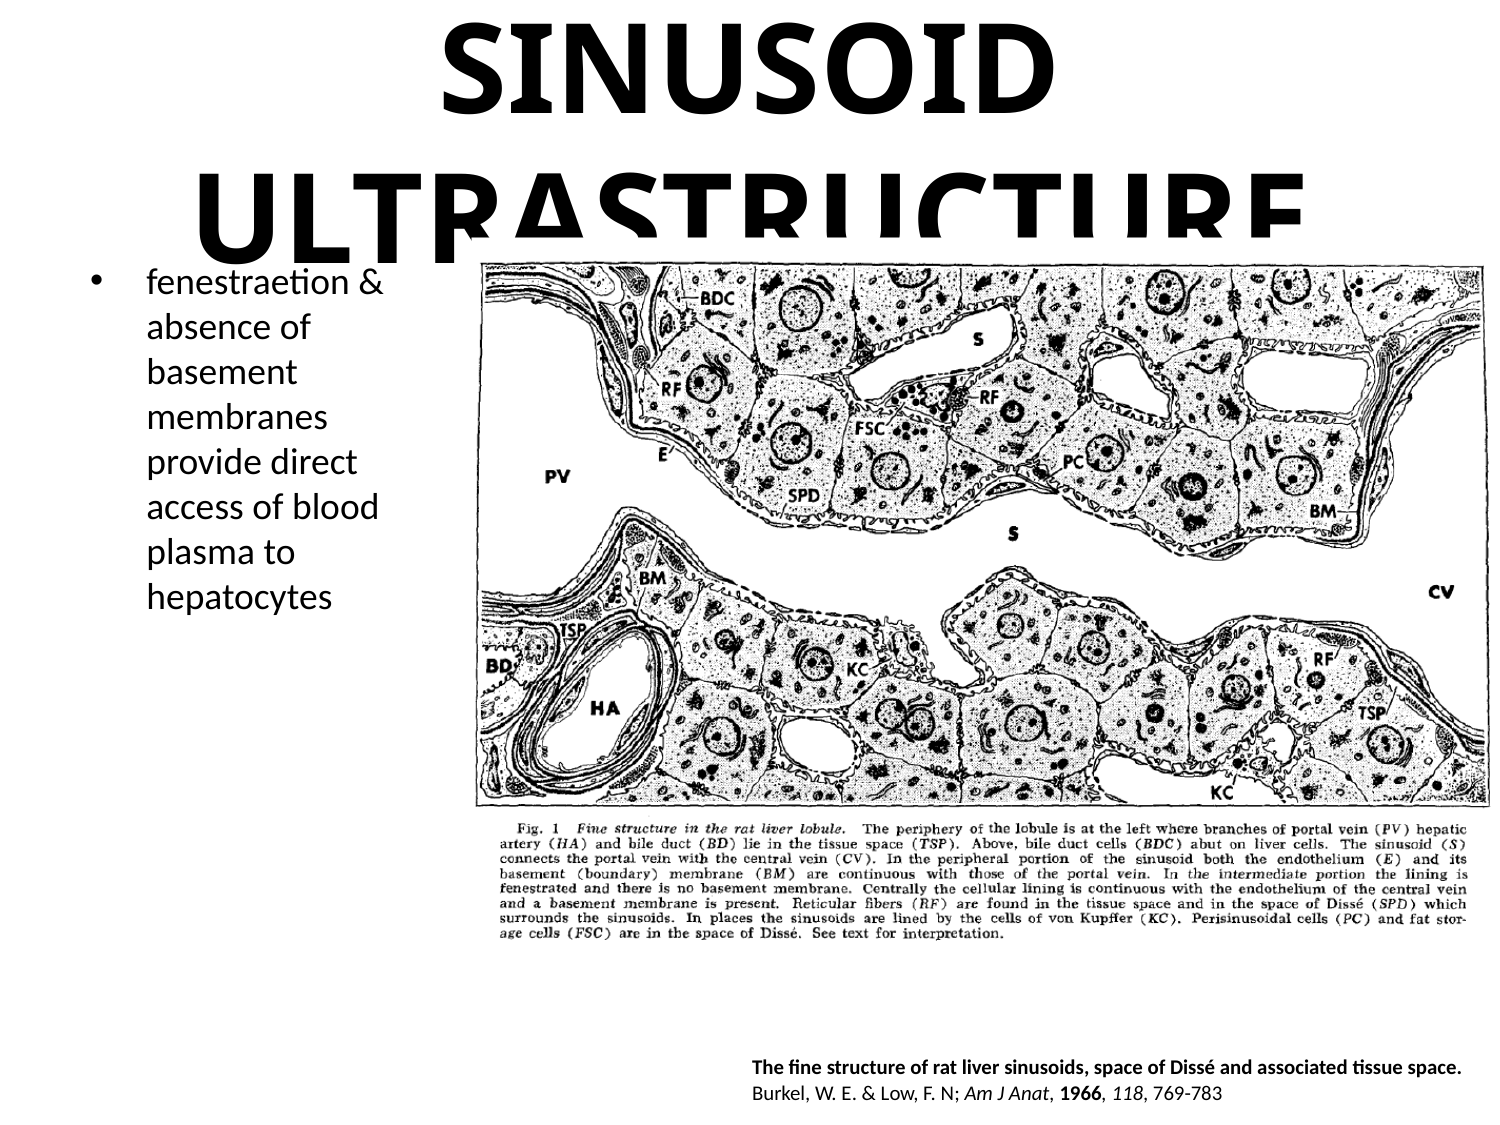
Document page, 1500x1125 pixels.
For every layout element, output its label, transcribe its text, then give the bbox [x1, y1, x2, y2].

list fenestraetion & absence of basement membranes provide direct access of blood plasma to hepatocytes [75, 249, 463, 993]
text_box The fine structure of rat liver sinusoids, space of Dissé and associated tissue space. Burkel, W. E. & Low, F. N; Am J Anat, 1966, 118, 769-783 [1346, 1046, 1488, 1112]
picture [473, 78, 1500, 1108]
title Sinusoid Ultrastructure [75, 45, 1425, 233]
